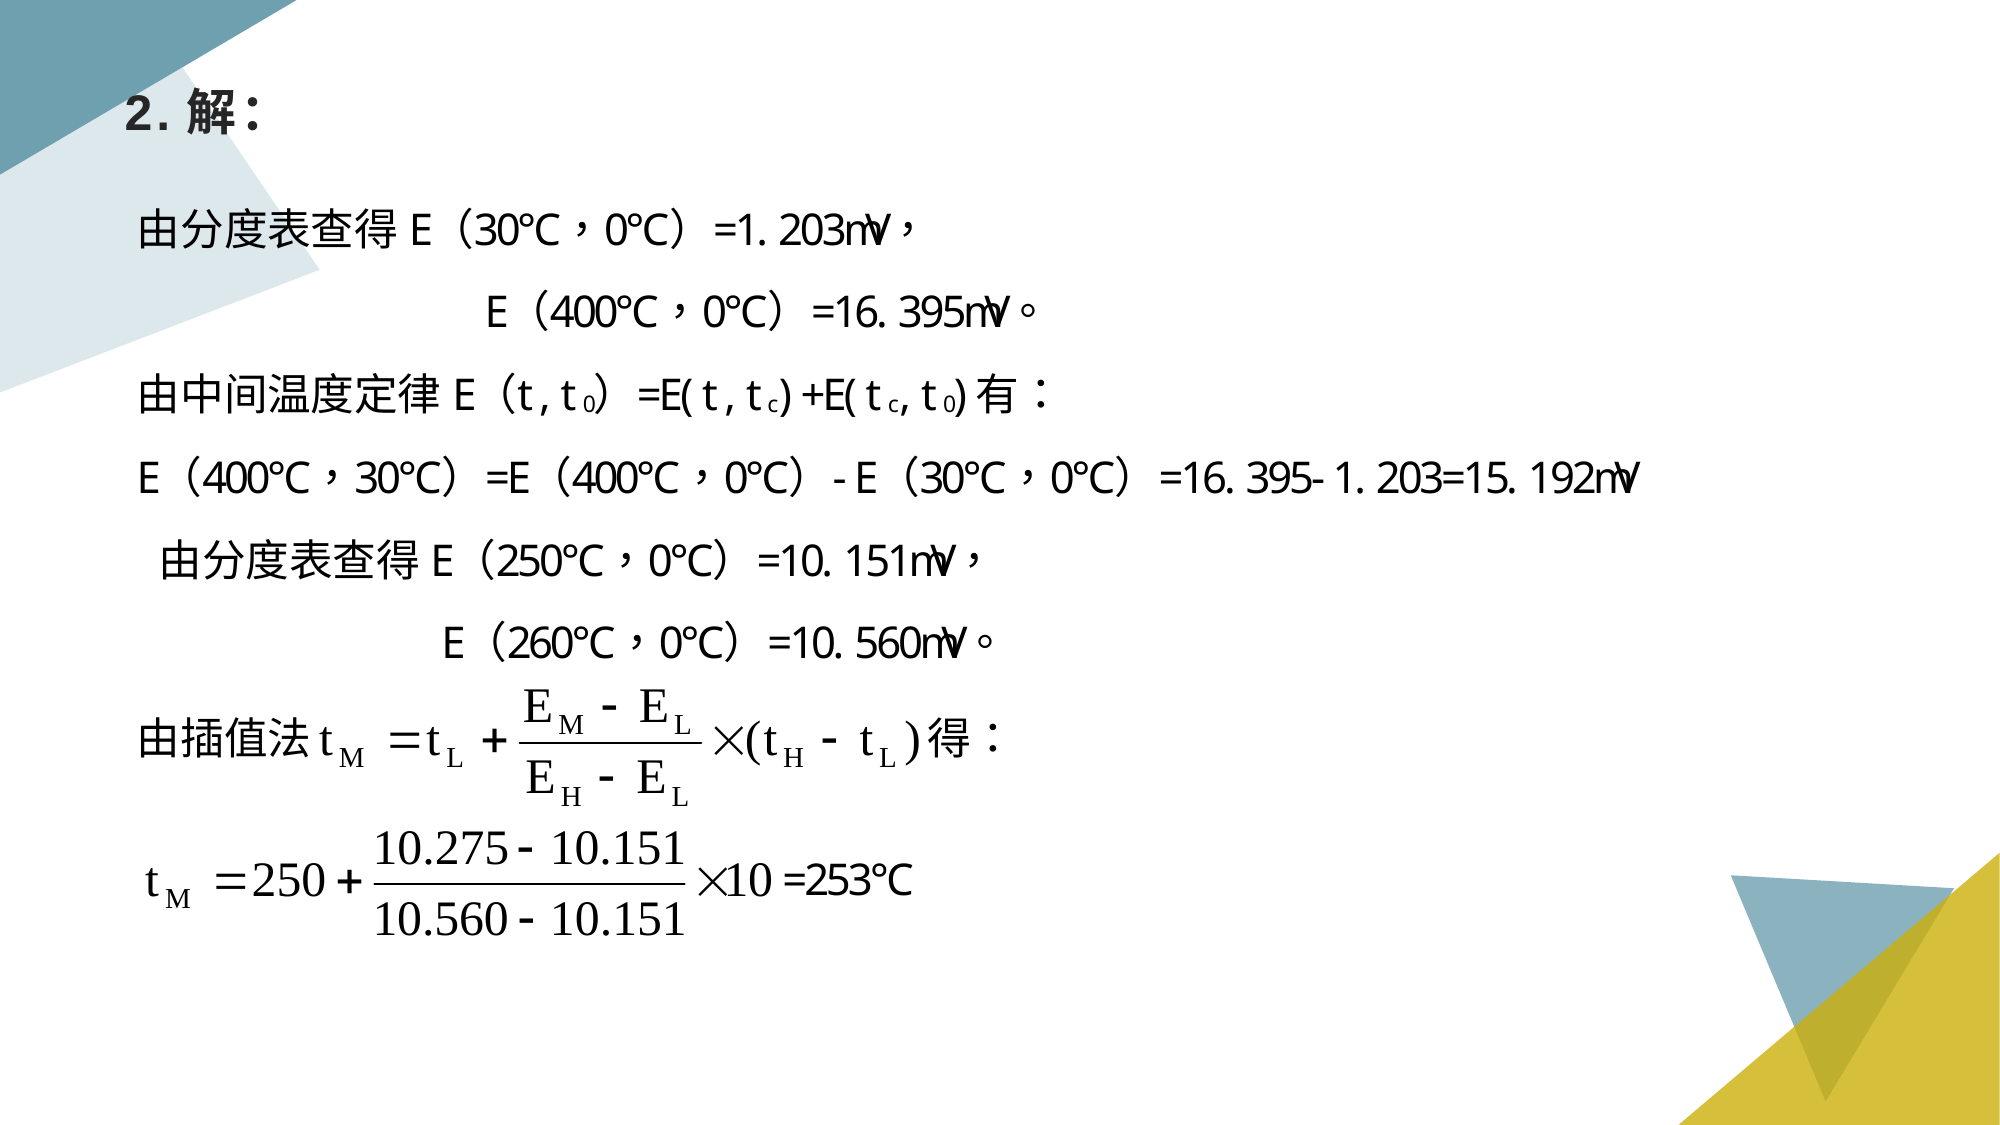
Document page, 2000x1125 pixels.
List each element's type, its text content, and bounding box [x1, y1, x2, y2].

title 2.解： [109, 72, 1890, 146]
picture [136, 174, 1852, 945]
